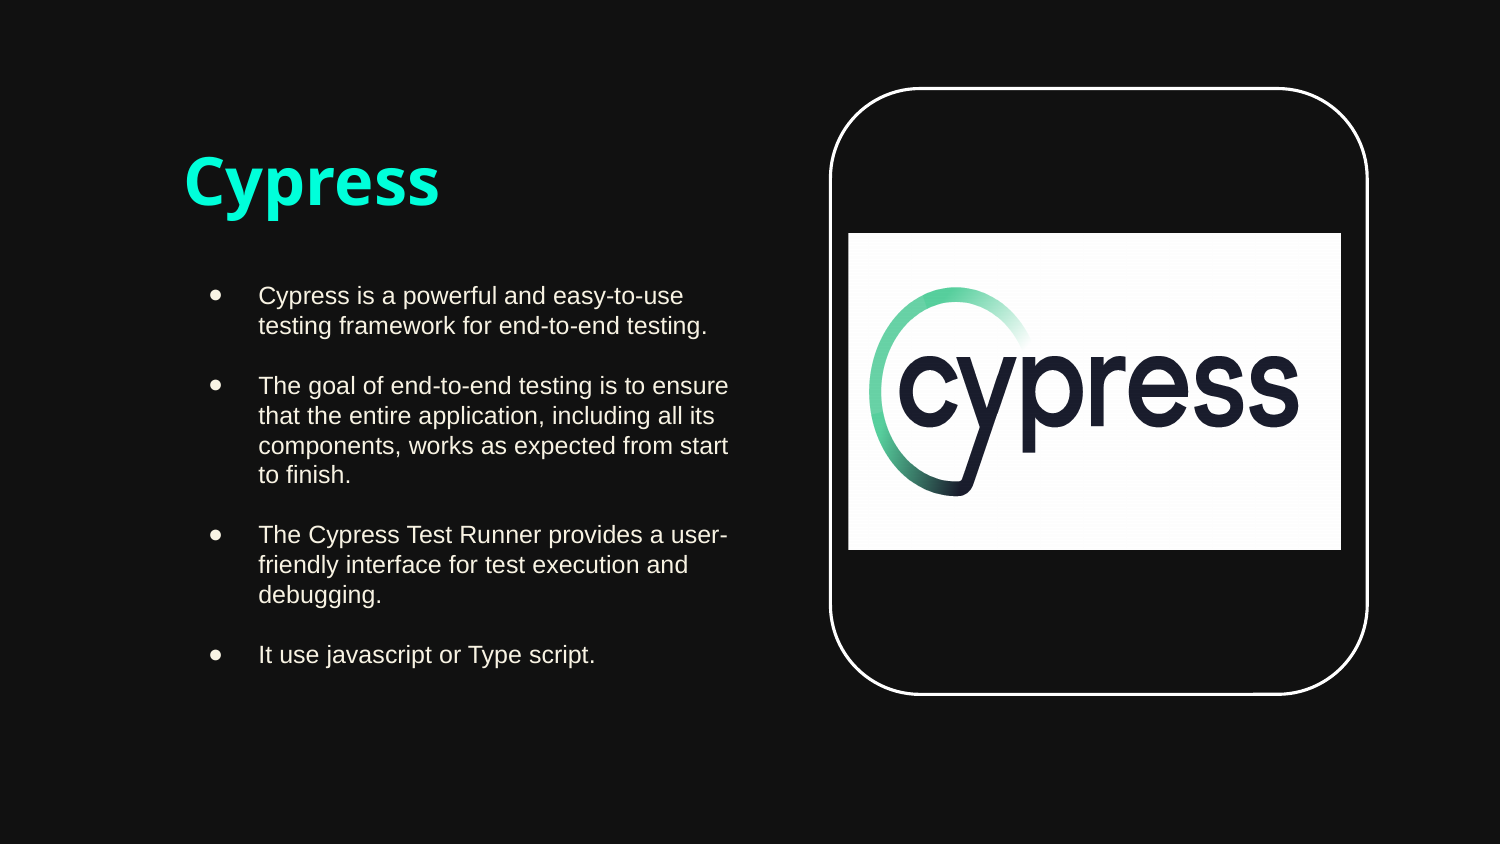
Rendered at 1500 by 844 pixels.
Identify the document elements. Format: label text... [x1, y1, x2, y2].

picture [848, 233, 1350, 550]
subtitle Cypress is a powerful and easy-to-use testing framework for end-to-end testing. The goal of end-to-end testing is to ensure that the entire application, including all its components, works as expected from start to finish. The Cypress Test Runner provides a user-friendly interface for test execution and debugging. It use javascript or Type script. [168, 264, 746, 677]
text_box [830, 88, 1368, 695]
title Cypress [168, 140, 746, 234]
